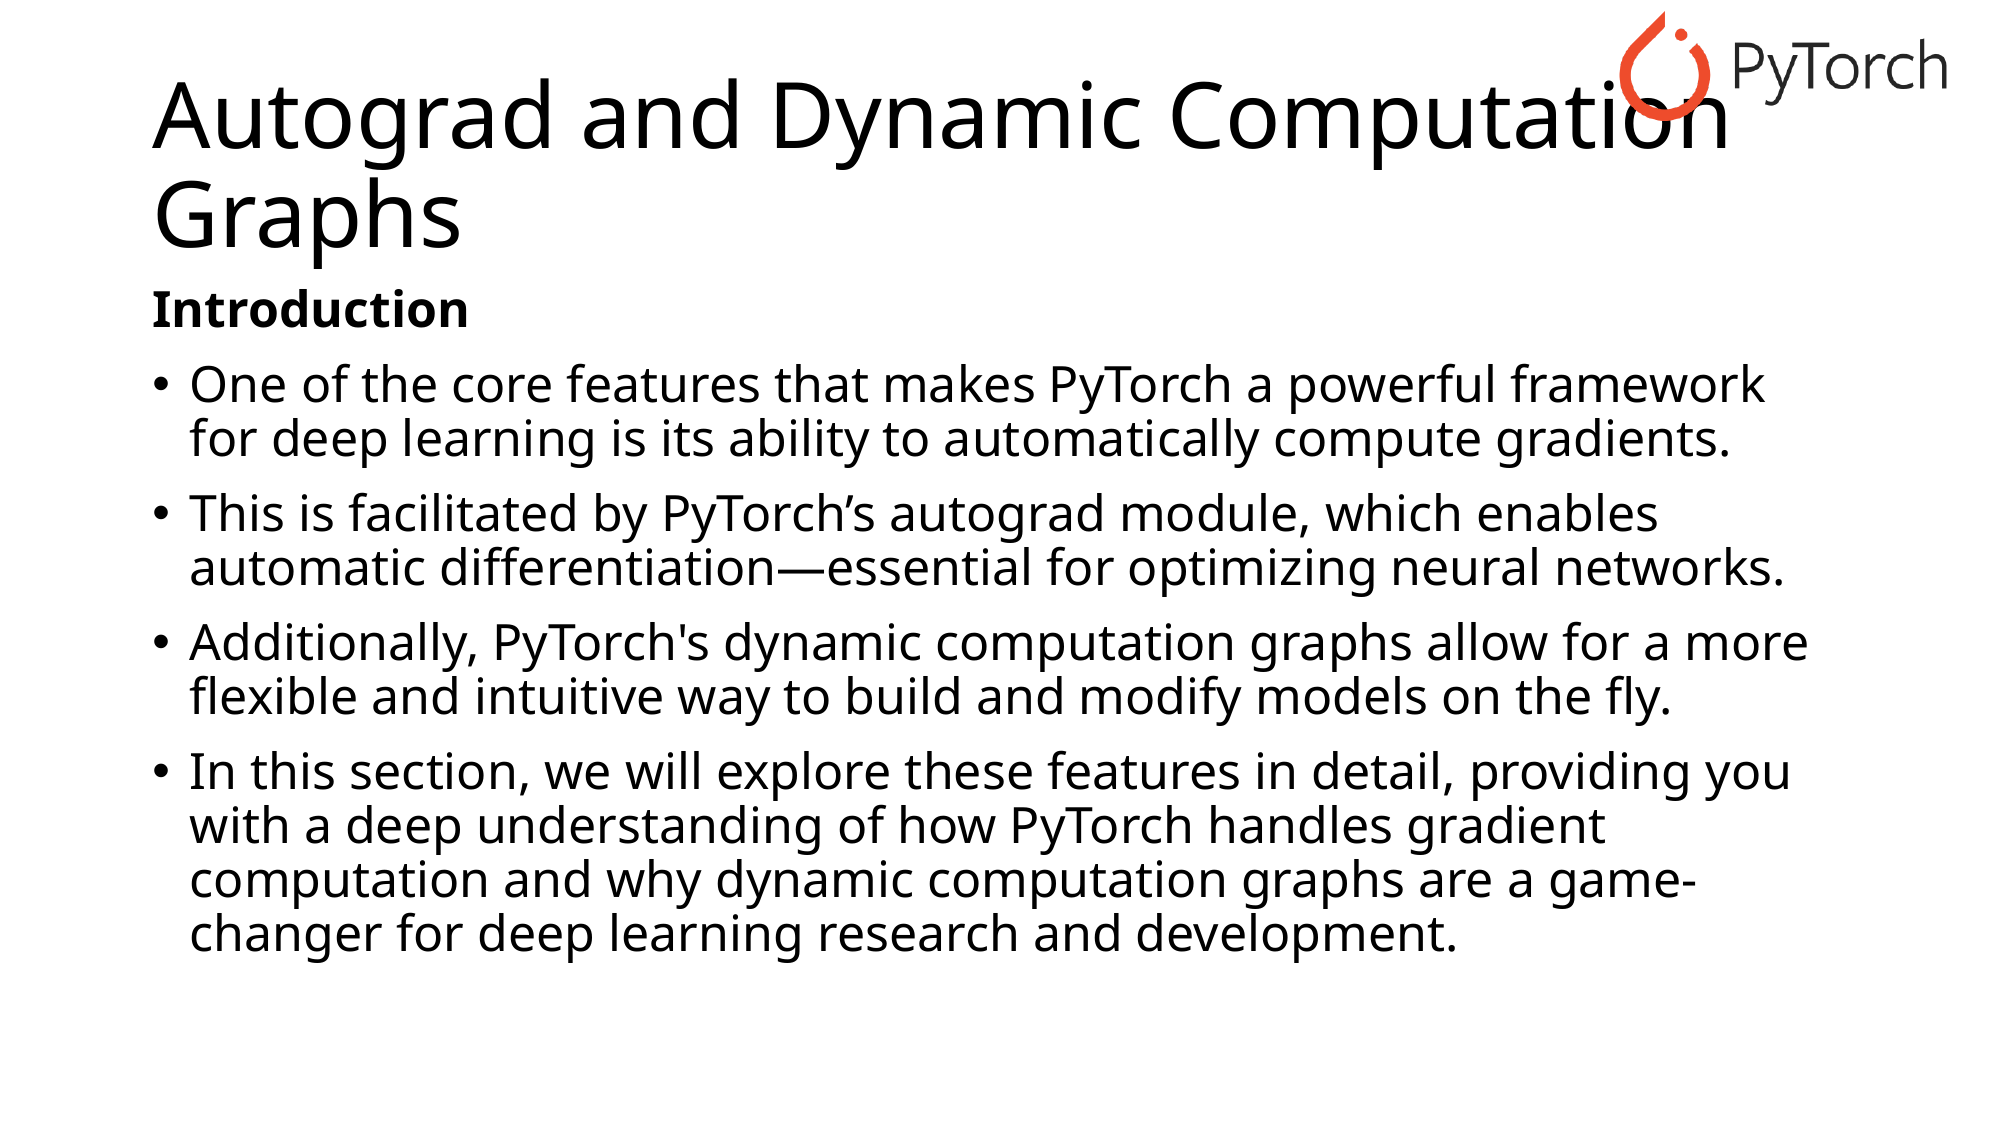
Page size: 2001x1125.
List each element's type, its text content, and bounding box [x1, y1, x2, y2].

list Introduction One of the core features that makes PyTorch a powerful framework for deep learning is its ability to automatically compute gradients. This is facilitated by PyTorch’s autograd module, which enables automatic differentiation—essential for optimizing neural networks. Additionally, PyTorch's dynamic computation graphs allow for a more flexible and intuitive way to build and modify models on the fly. In this section, we will explore these features in detail, providing you with a deep understanding of how PyTorch handles gradient computation and why dynamic computation graphs are a game-changer for deep learning research and development. [137, 277, 1863, 1036]
picture [1596, 0, 1970, 159]
title Autograd and Dynamic Computation Graphs [137, 59, 1863, 277]
